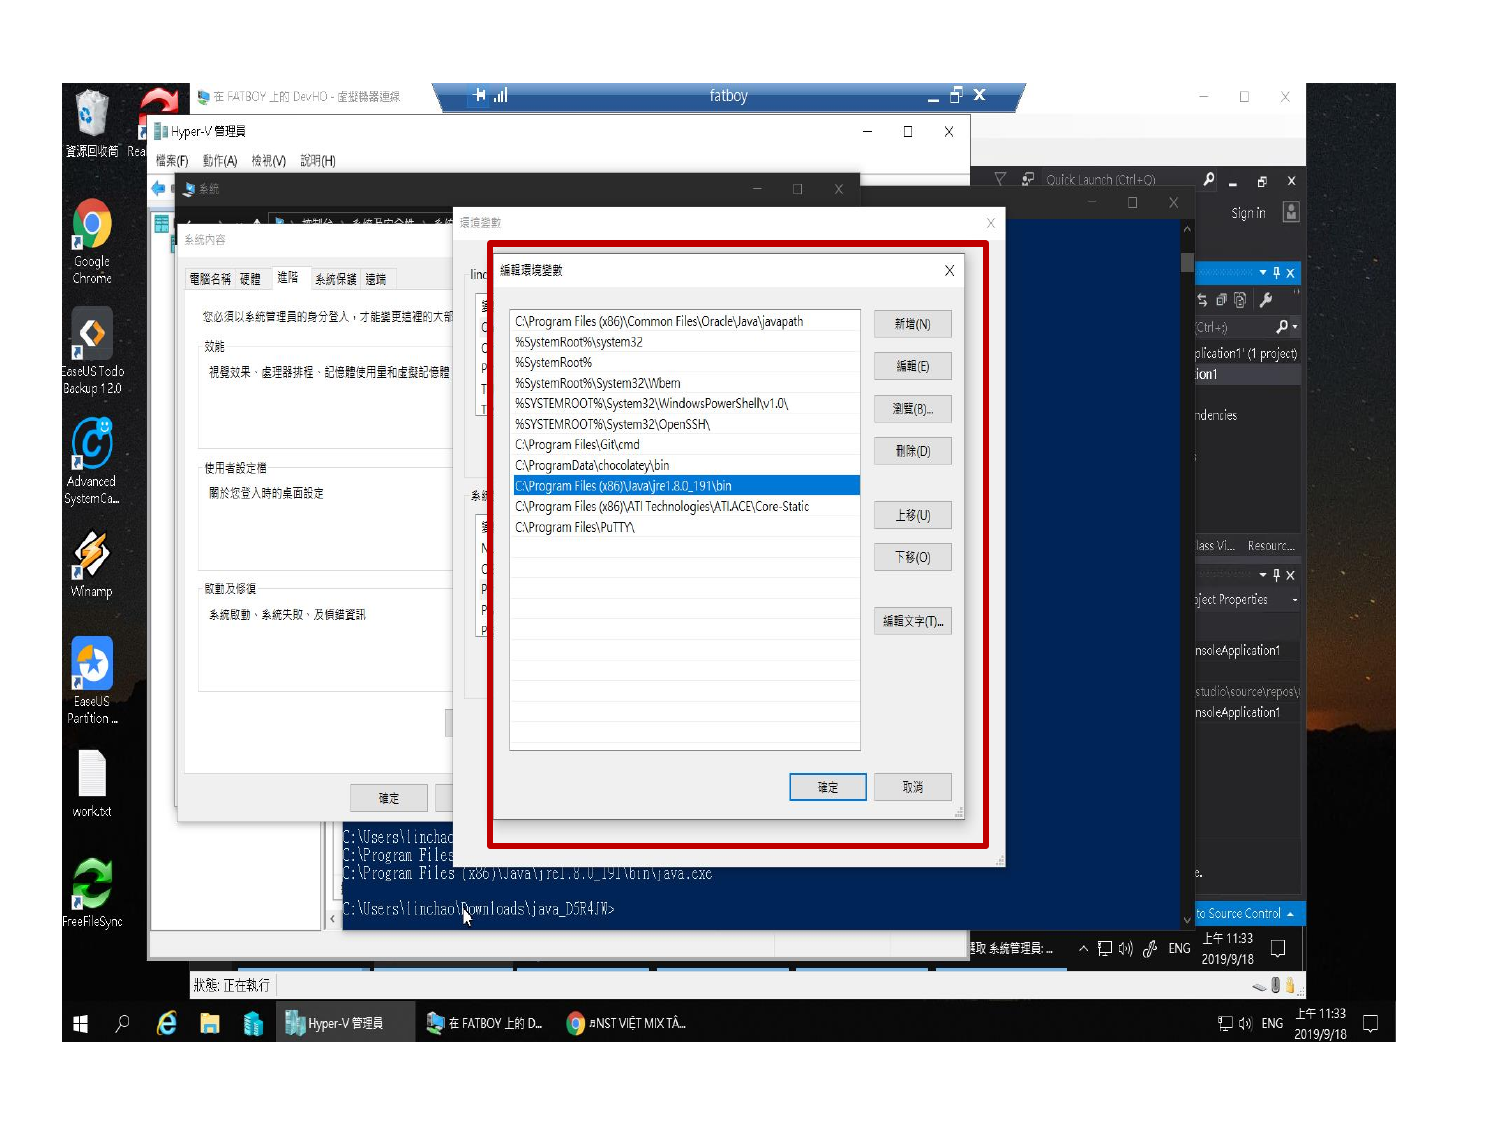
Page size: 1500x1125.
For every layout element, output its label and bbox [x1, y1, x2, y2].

picture [62, 83, 1396, 1042]
